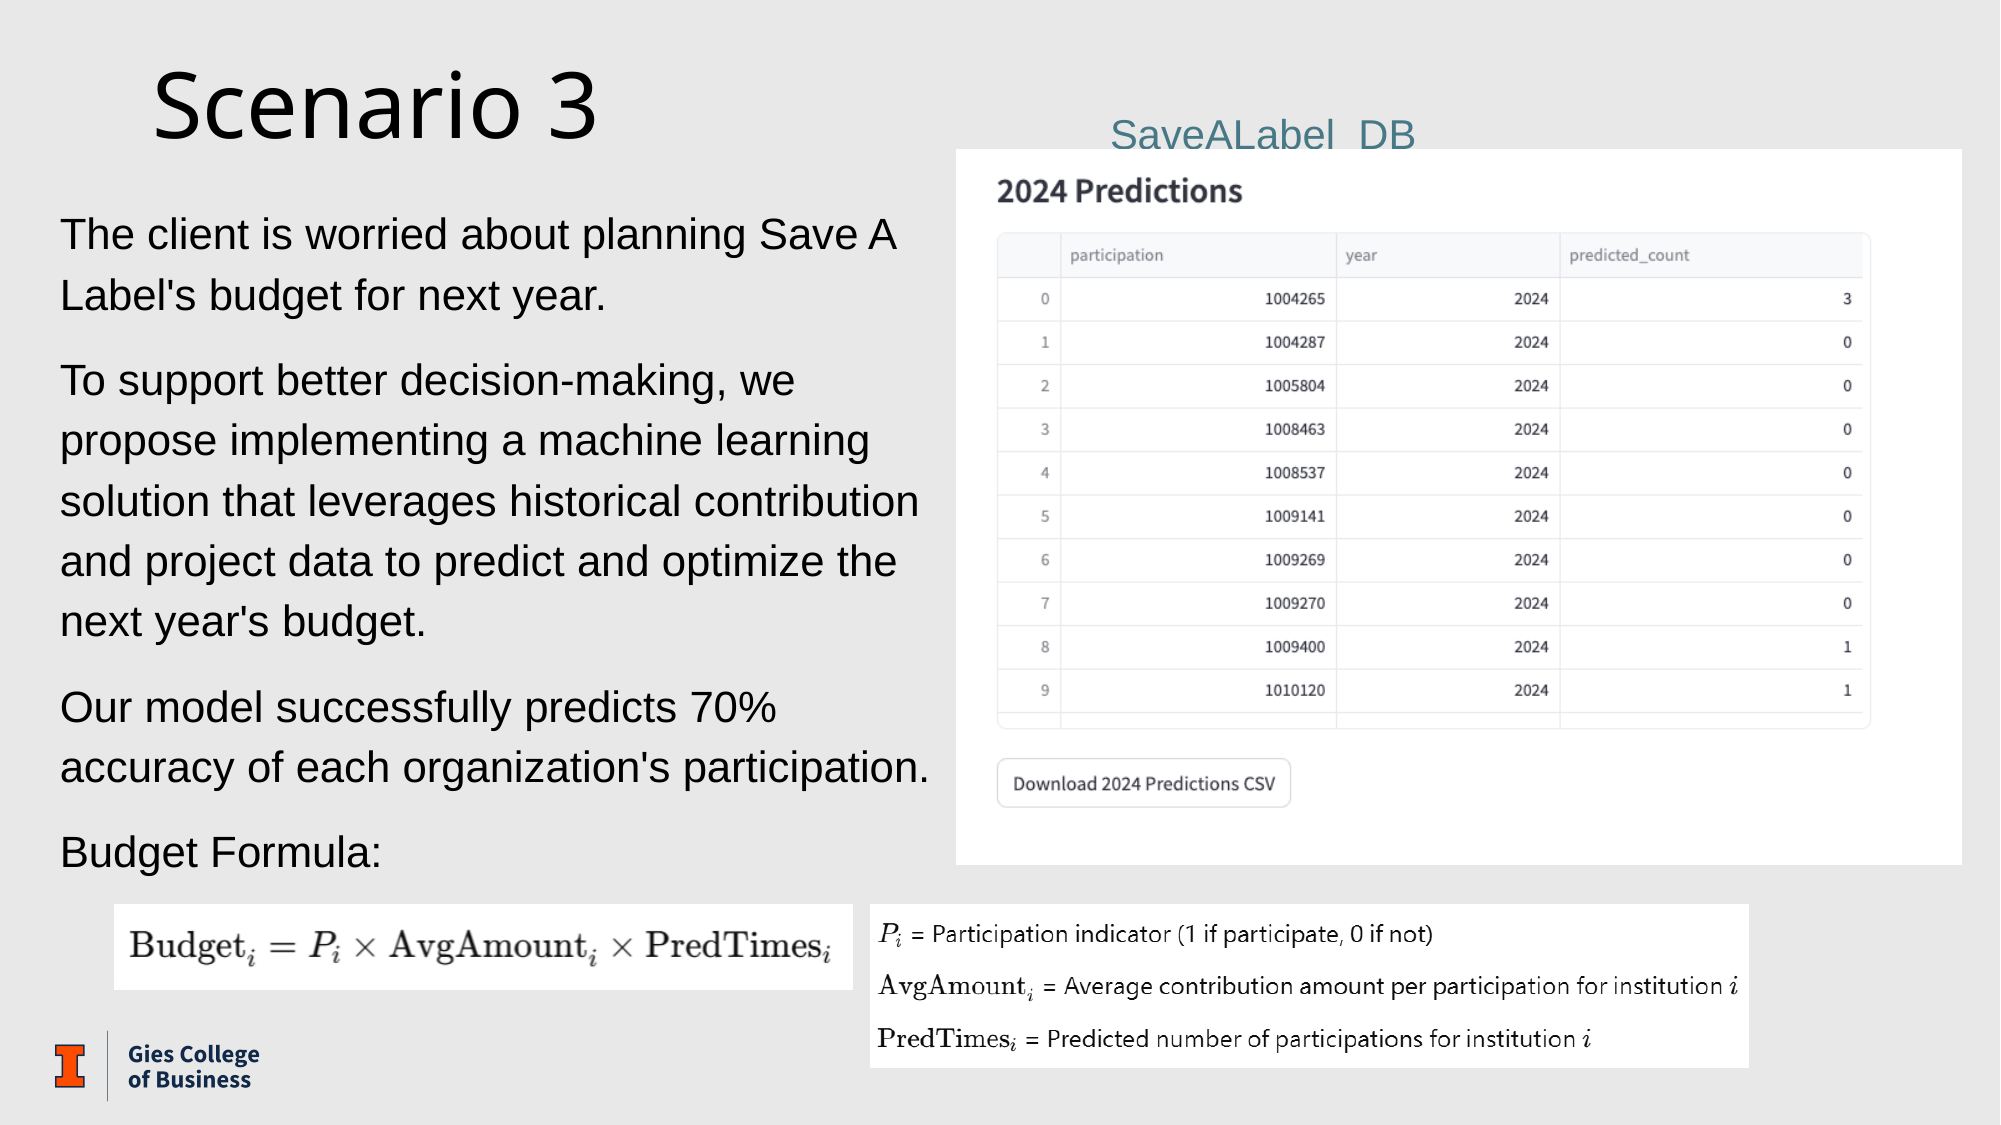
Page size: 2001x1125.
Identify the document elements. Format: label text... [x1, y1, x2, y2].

picture [114, 904, 853, 991]
list The client is worried about planning Save A Label's budget for next year. To support better decision-making, we propose implementing a machine learning solution that leverages historical contribution and project data to predict and optimize the next year's budget. Our model successfully predicts 70% accuracy of each organization's participation. Budget Formula: [44, 190, 956, 990]
picture [955, 148, 1963, 865]
text_box SaveALabel_DB [1095, 68, 1441, 147]
picture [44, 1026, 270, 1107]
title Scenario 3 [137, 0, 1863, 190]
picture [869, 904, 1749, 1068]
